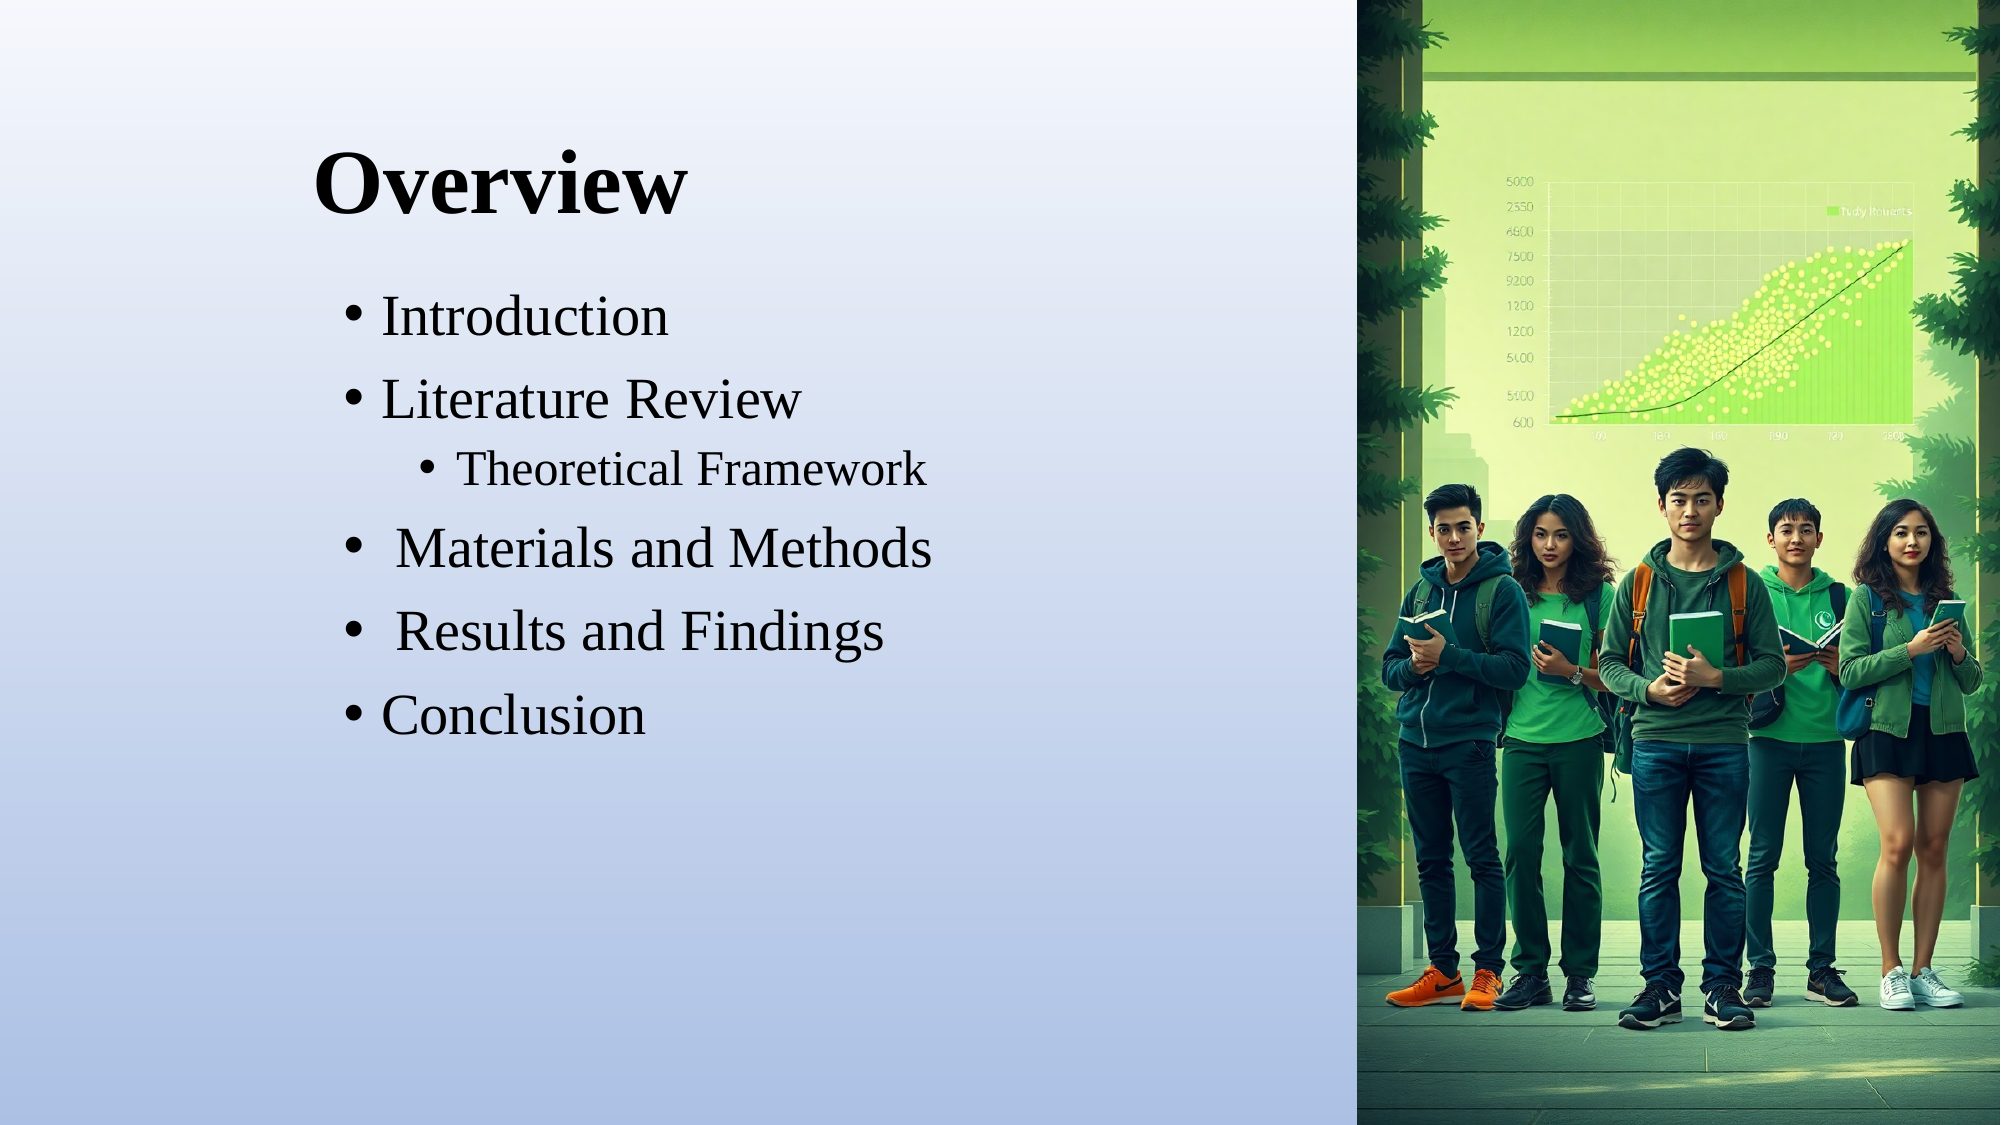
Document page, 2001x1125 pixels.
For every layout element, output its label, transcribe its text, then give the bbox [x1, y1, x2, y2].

picture [1356, 0, 2000, 1125]
list Introduction Literature Review Theoretical Framework Materials and Methods Results and Findings Conclusion [328, 277, 1356, 941]
title Overview [297, 97, 1356, 271]
